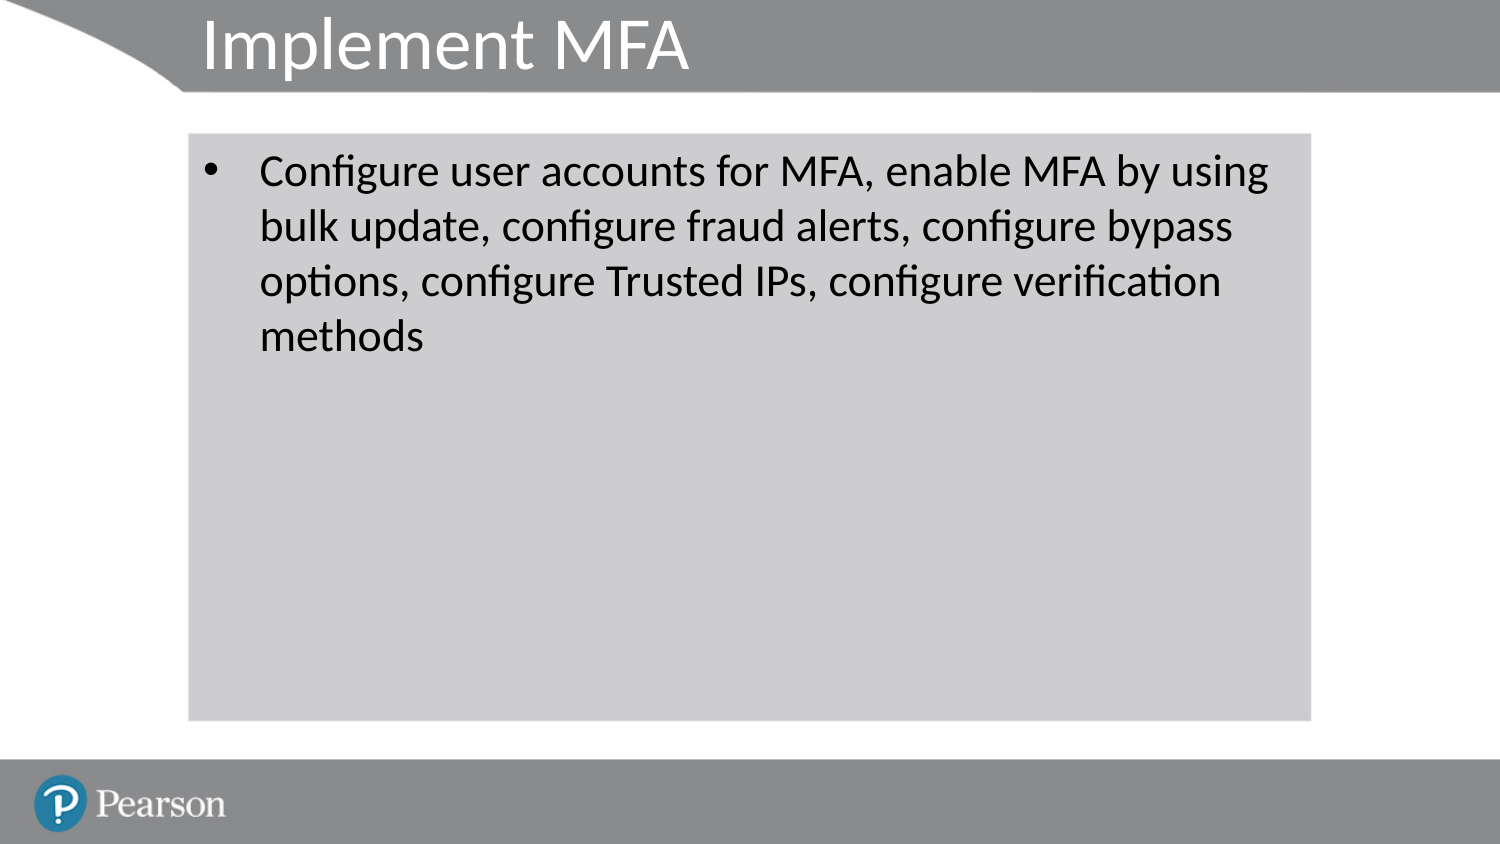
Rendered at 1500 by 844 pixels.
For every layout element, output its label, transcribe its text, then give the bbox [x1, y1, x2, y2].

picture [0, 0, 1500, 844]
list Configure user accounts for MFA, enable MFA by using bulk update, configure fraud alerts, configure bypass options, configure Trusted IPs, configure verification methods [188, 133, 1311, 716]
title Implement MFA [186, 0, 1425, 79]
